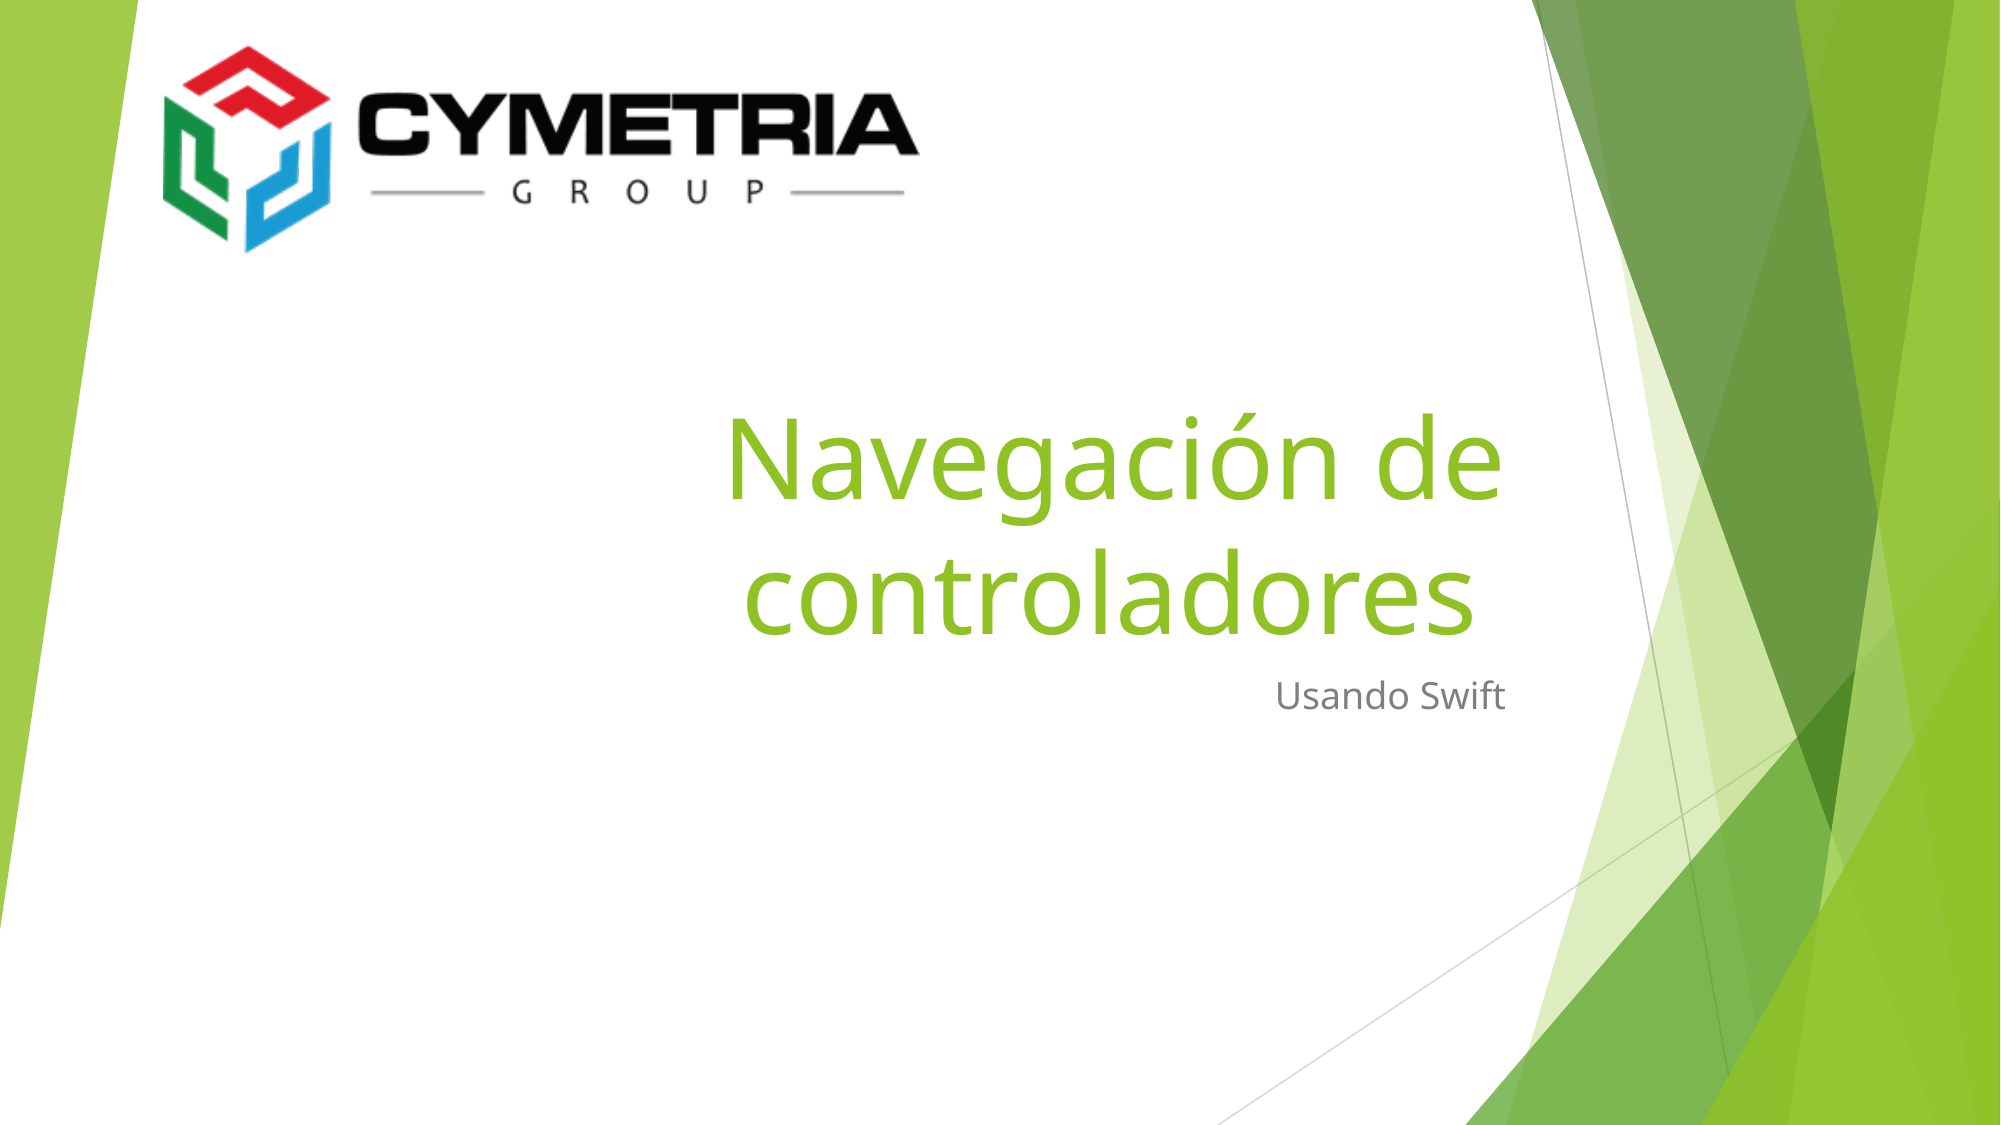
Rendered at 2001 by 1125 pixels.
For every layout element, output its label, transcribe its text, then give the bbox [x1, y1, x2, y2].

subtitle Usando Swift [247, 664, 1522, 845]
title Navegación de controladores [247, 394, 1522, 664]
picture [162, 46, 920, 255]
